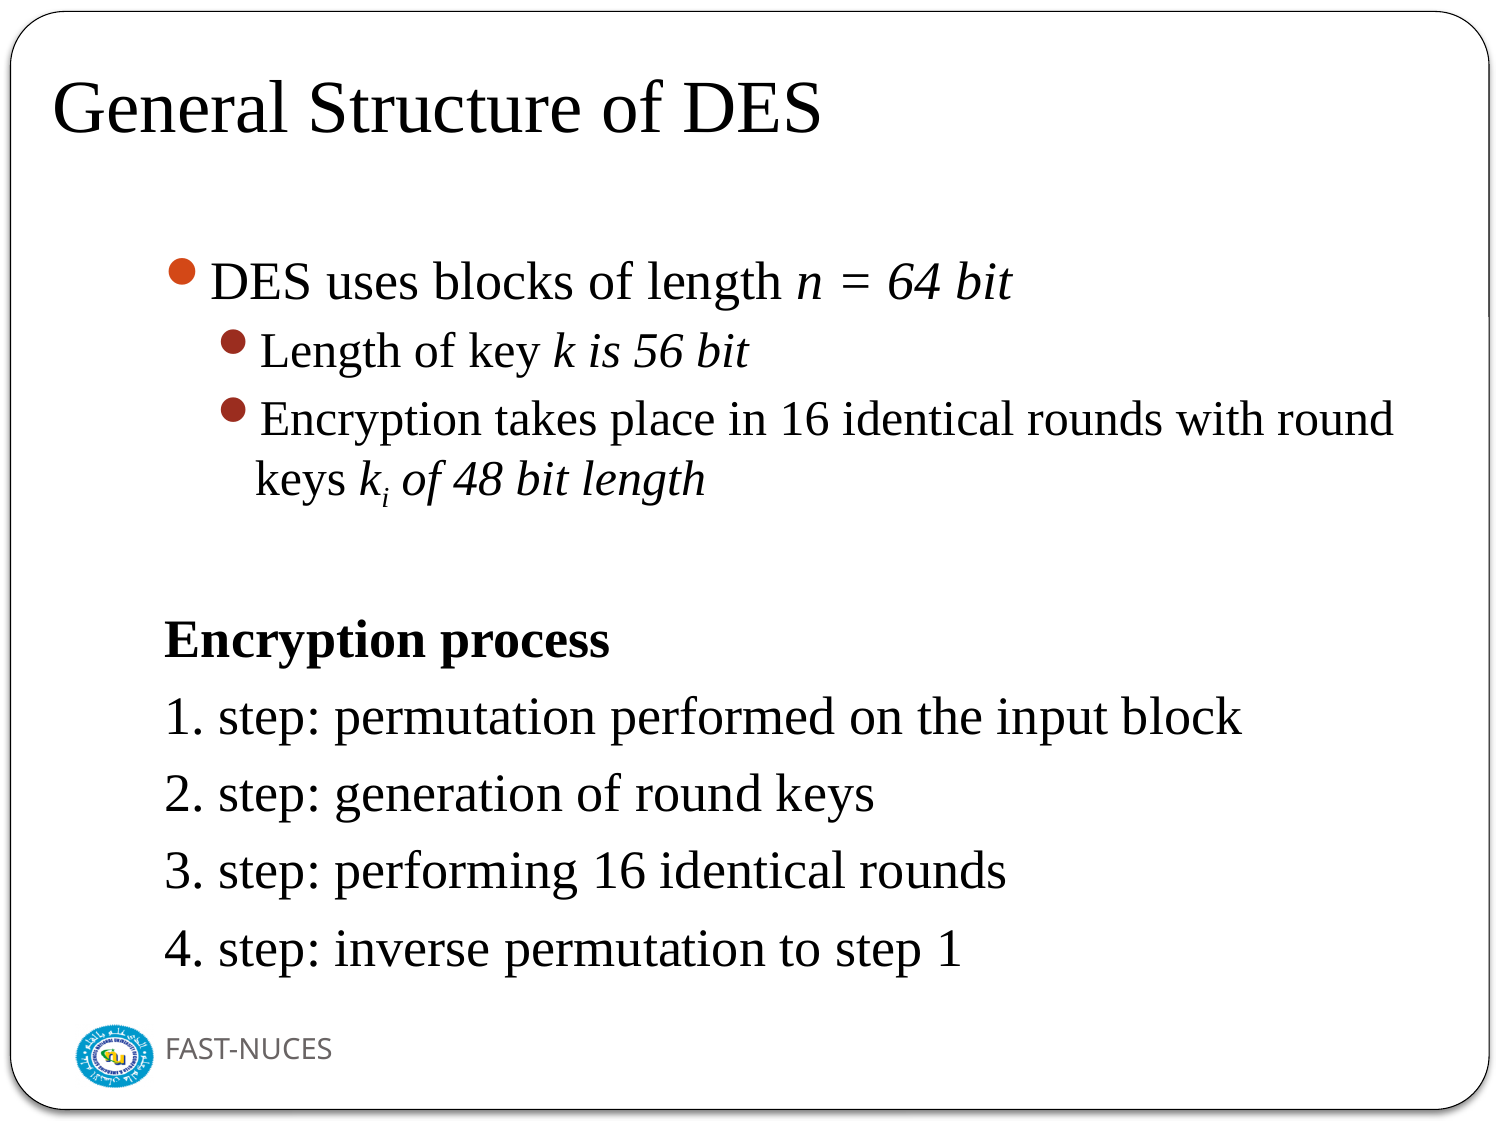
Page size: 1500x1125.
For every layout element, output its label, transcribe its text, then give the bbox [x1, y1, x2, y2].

list DES uses blocks of length n = 64 bit Length of key k is 56 bit Encryption takes place in 16 identical rounds with round keys ki of 48 bit length Encryption process 1. step: permutation performed on the input block 2. step: generation of round keys 3. step: performing 16 identical rounds 4. step: inverse permutation to step 1 [150, 237, 1425, 988]
title General Structure of DES [37, 45, 1313, 163]
picture [74, 1024, 154, 1088]
footer FAST-NUCES [150, 1012, 800, 1088]
picture [123, 1060, 154, 1088]
picture [91, 1038, 138, 1075]
